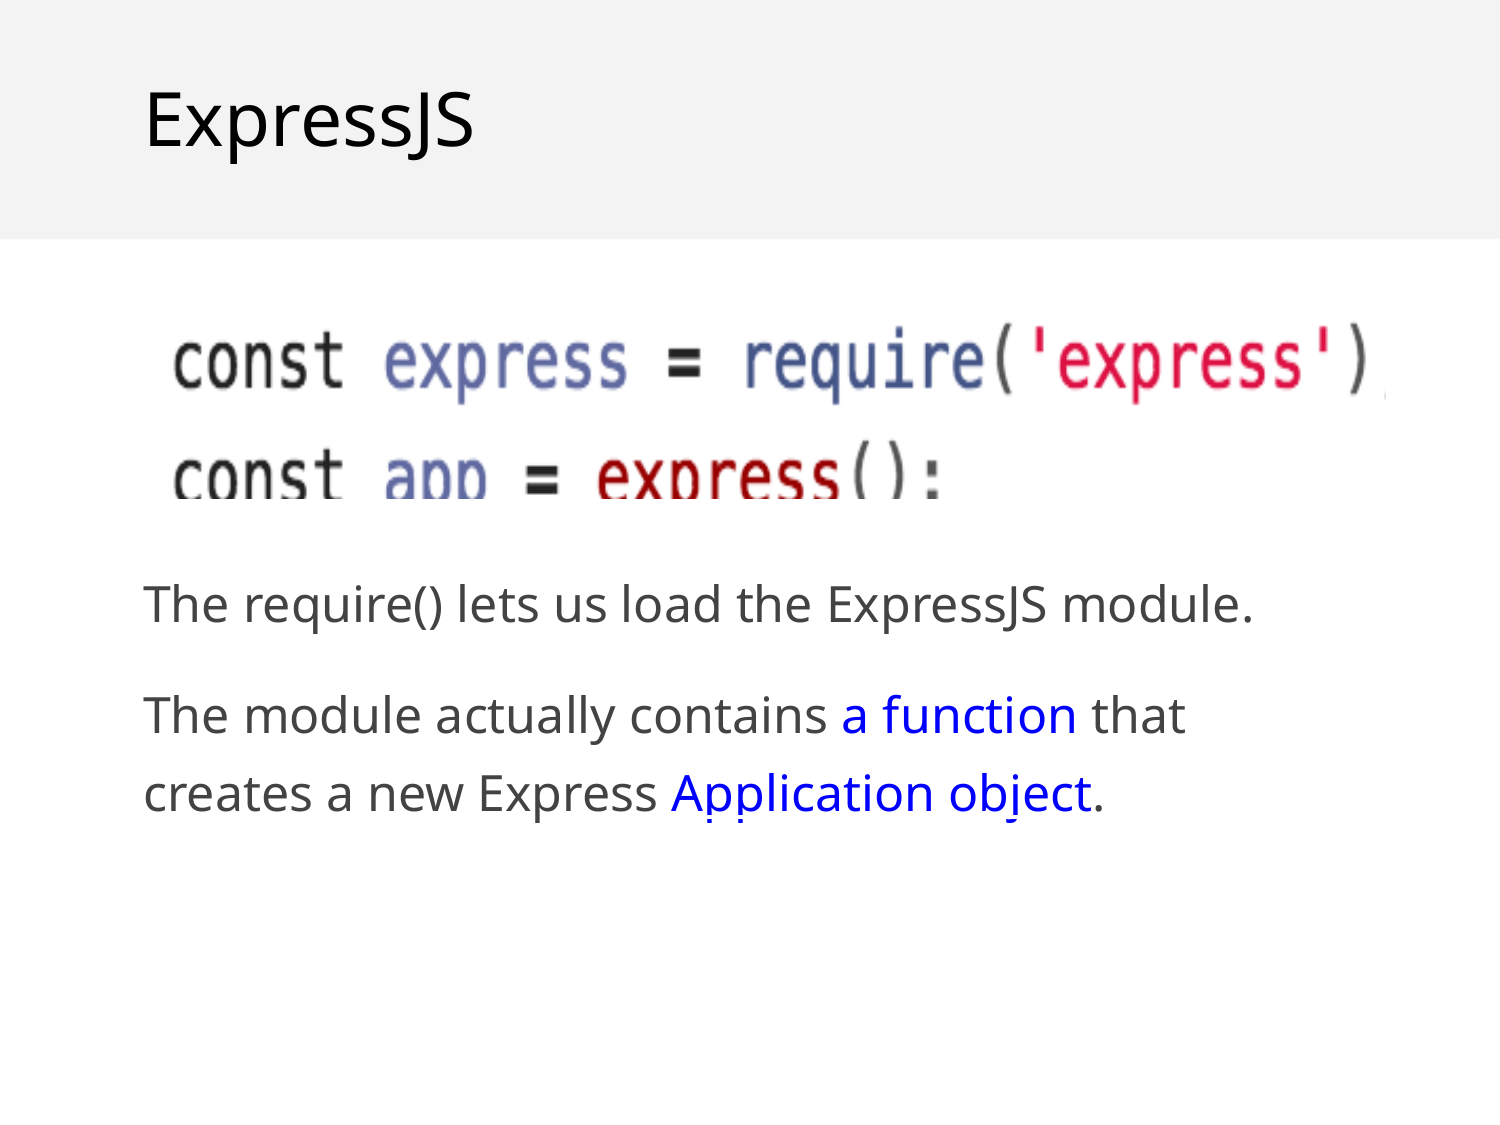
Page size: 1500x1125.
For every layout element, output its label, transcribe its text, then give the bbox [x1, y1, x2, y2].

text_box The require() lets us load the ExpressJS module. The module actually contains a function that creates a new Express Application object. [128, 548, 1372, 1056]
picture [128, 277, 1386, 499]
text_box ExpressJS [128, 56, 1372, 183]
